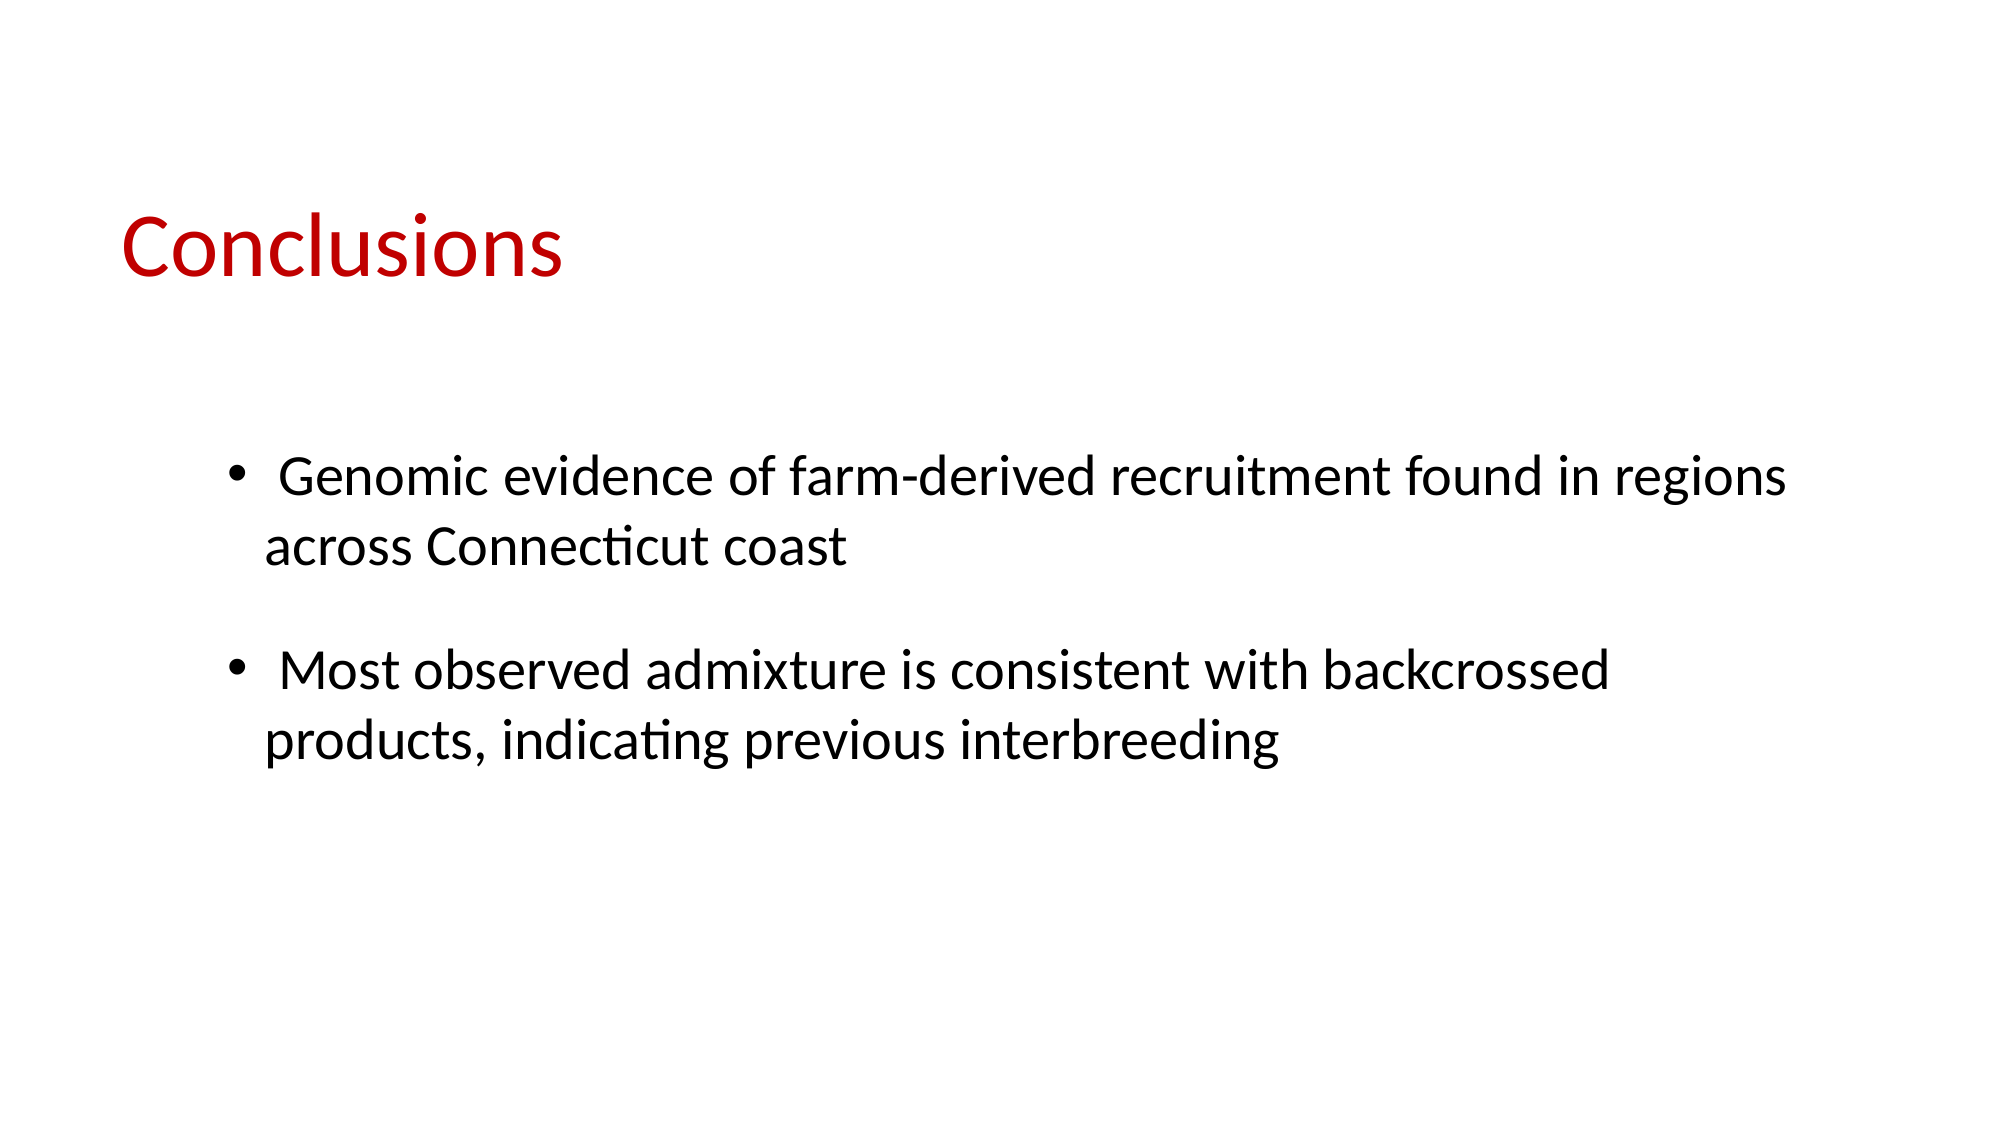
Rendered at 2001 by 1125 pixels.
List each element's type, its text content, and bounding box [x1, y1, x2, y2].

title Conclusions [106, 138, 1832, 356]
list Genomic evidence of farm-derived recruitment found in regions across Connecticut coast Most observed admixture is consistent with backcrossed products, indicating previous interbreeding [212, 429, 1832, 877]
